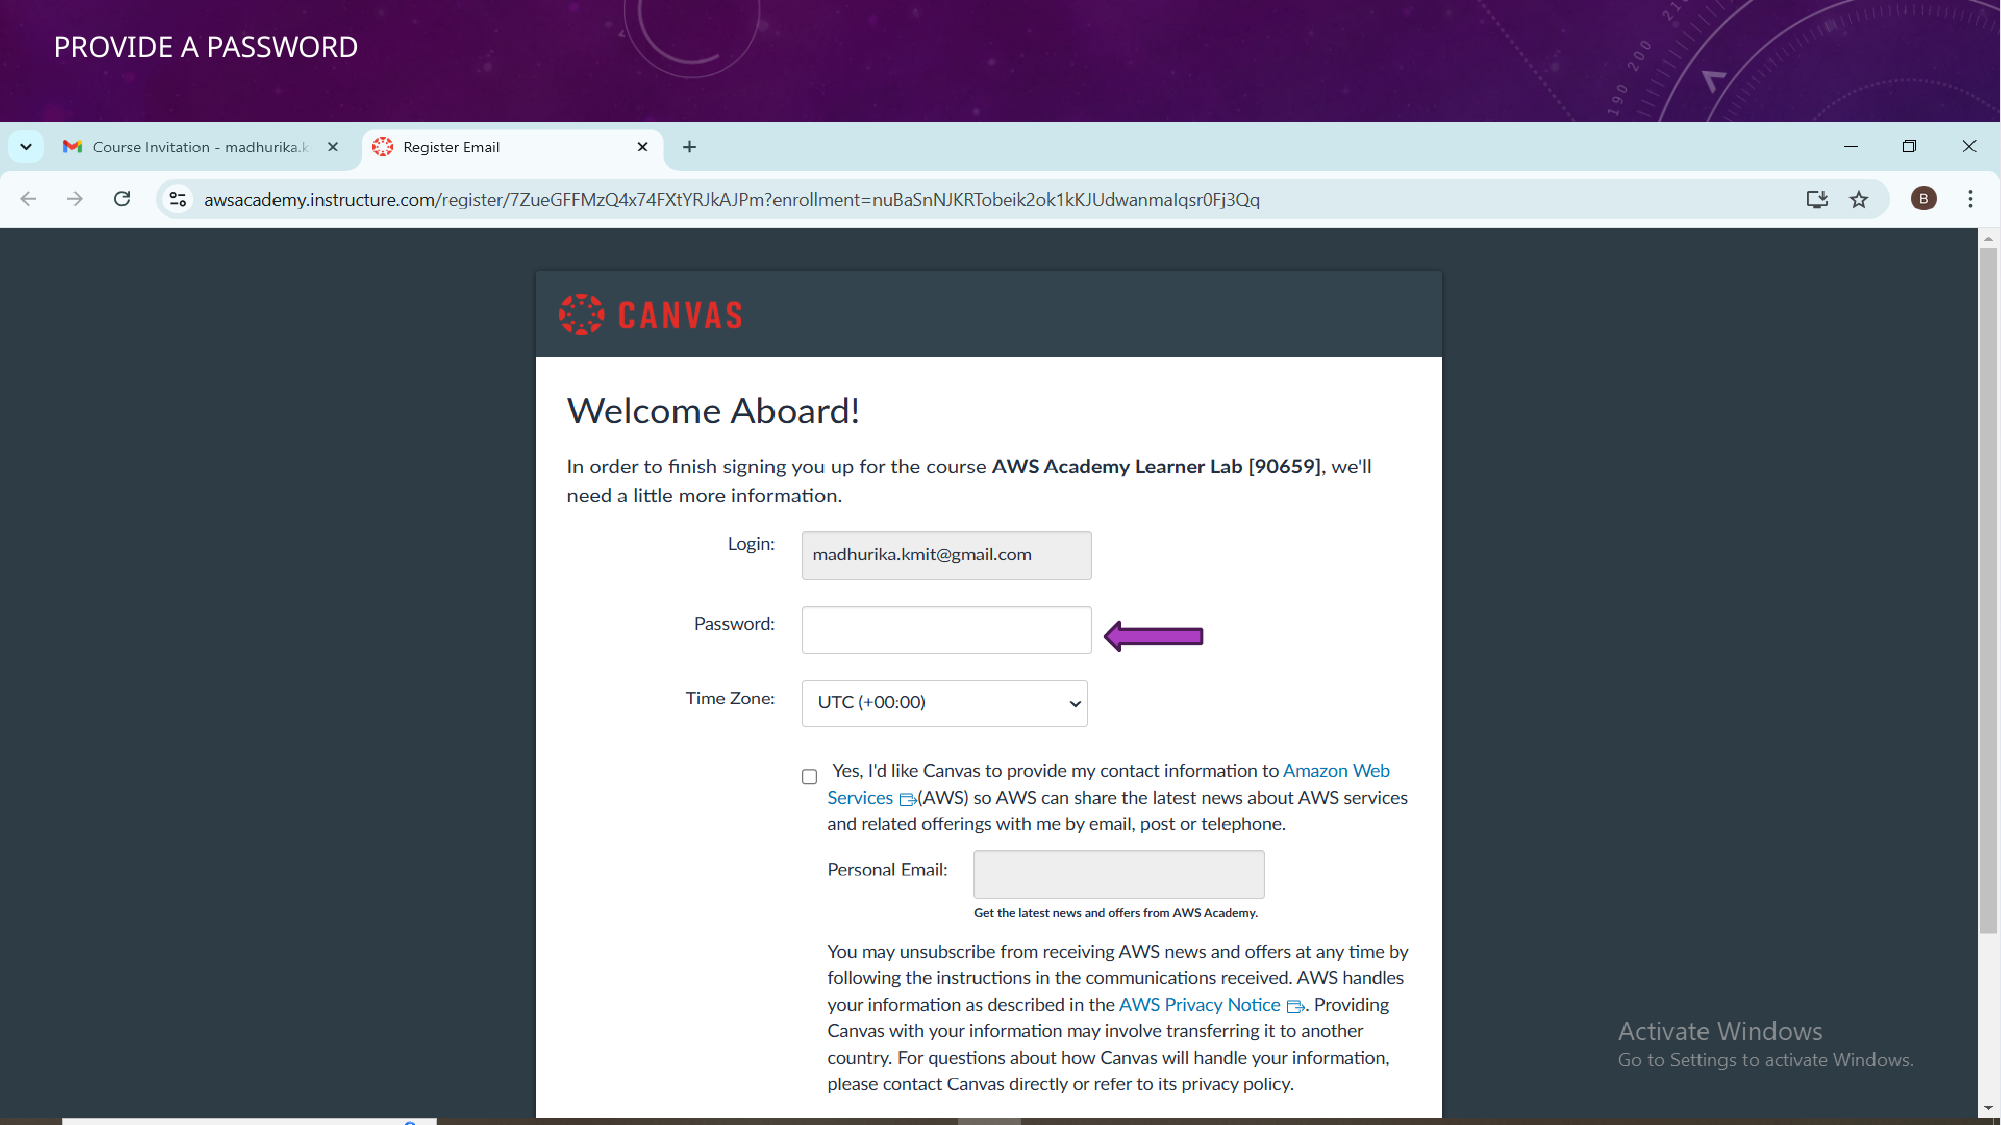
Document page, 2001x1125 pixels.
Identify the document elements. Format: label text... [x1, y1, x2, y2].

picture [0, 0, 2001, 1125]
title Provide a password [38, 20, 1701, 71]
